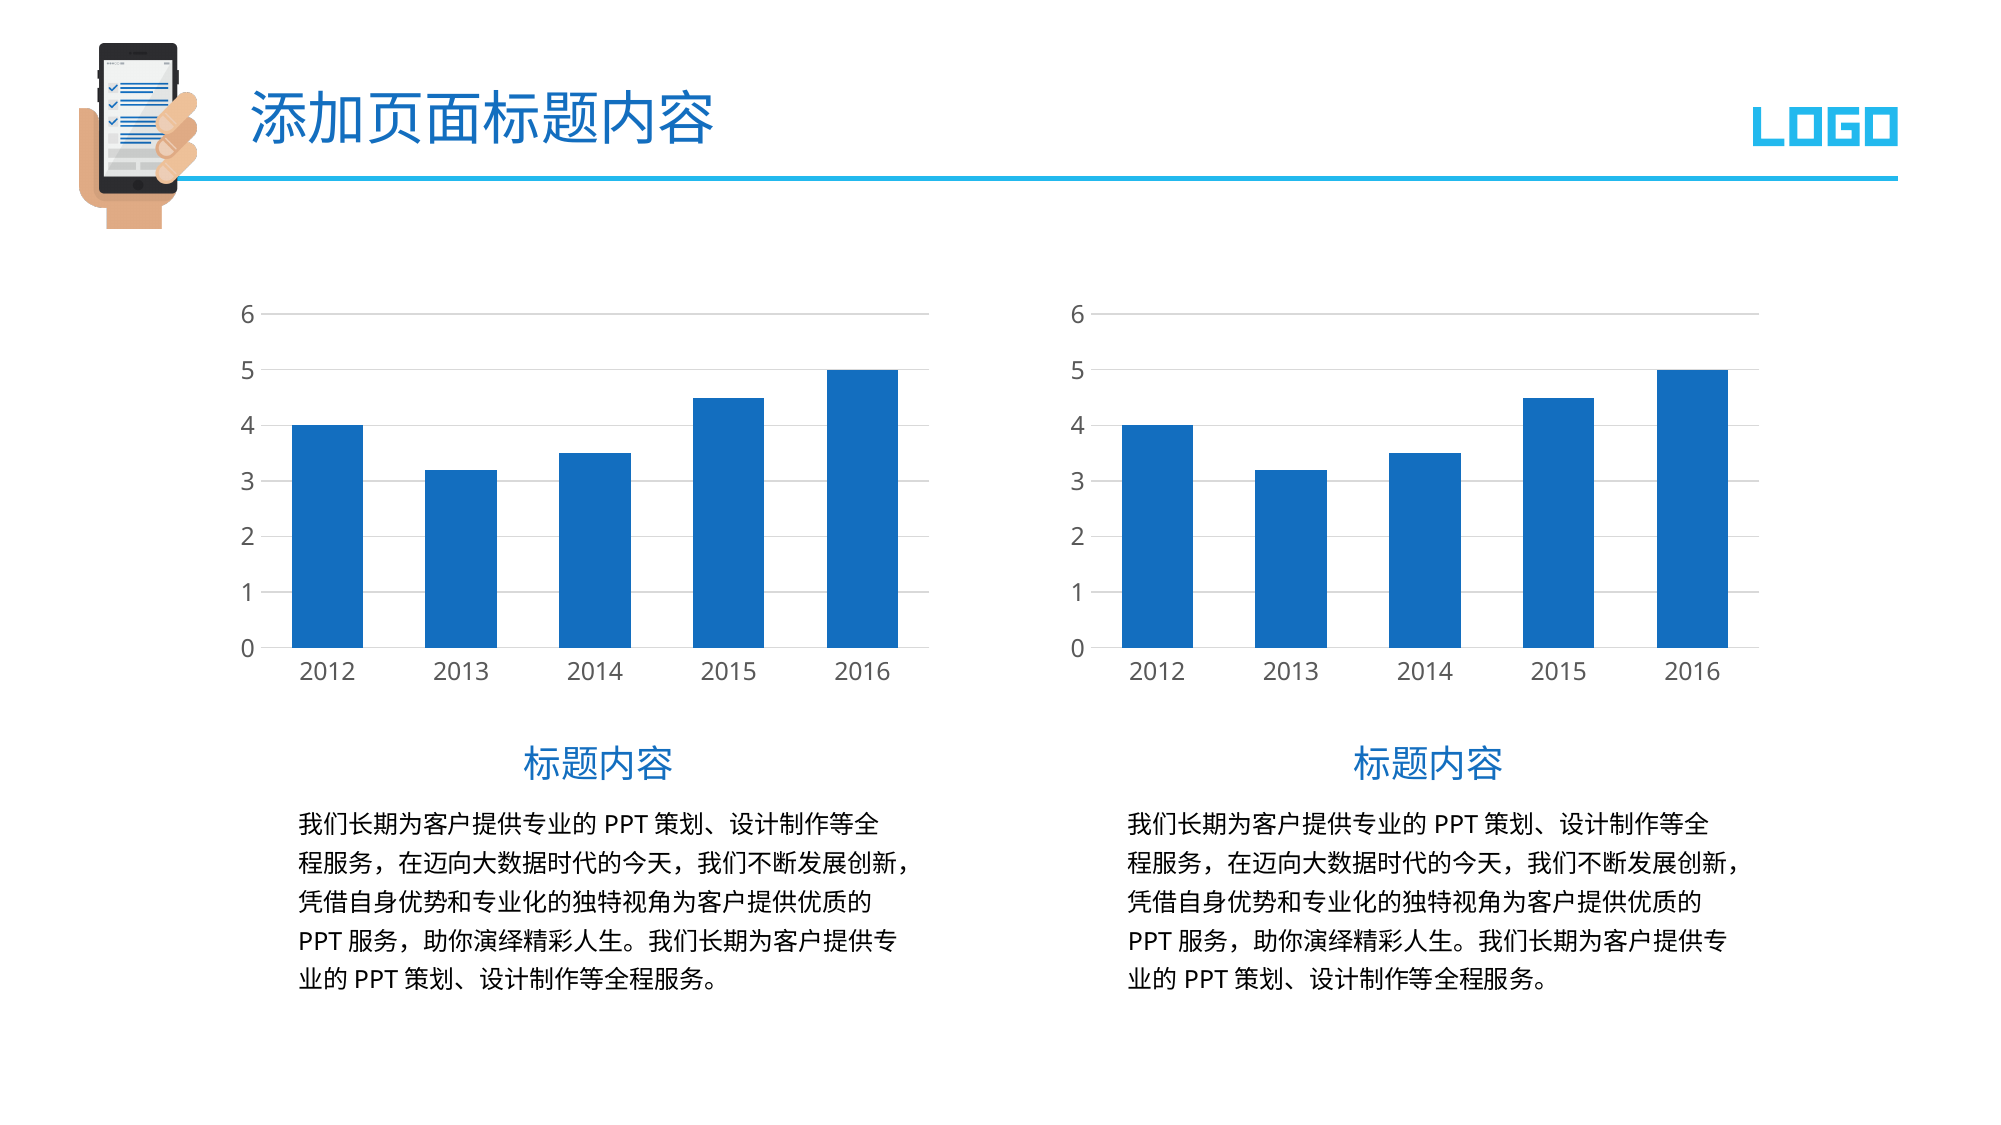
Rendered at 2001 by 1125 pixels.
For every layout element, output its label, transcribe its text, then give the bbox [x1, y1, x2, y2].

text_box 我们长期为客户提供专业的PPT策划、设计制作等全程服务，在迈向大数据时代的今天，我们不断发展创新，凭借自身优势和专业化的独特视角为客户提供优质的PPT服务，助你演绎精彩人生。我们长期为客户提供专业的PPT策划、设计制作等全程服务。 [298, 799, 900, 909]
text_box 标题内容 [1253, 731, 1604, 795]
chart [226, 288, 944, 697]
text_box 我们长期为客户提供专业的PPT策划、设计制作等全程服务，在迈向大数据时代的今天，我们不断发展创新，凭借自身优势和专业化的独特视角为客户提供优质的PPT服务，助你演绎精彩人生。我们长期为客户提供专业的PPT策划、设计制作等全程服务。 [1127, 799, 1730, 909]
picture [79, 43, 197, 229]
text_box 标题内容 [423, 731, 775, 795]
text_box 添加页面标题内容 [234, 72, 763, 159]
chart [1056, 288, 1774, 697]
